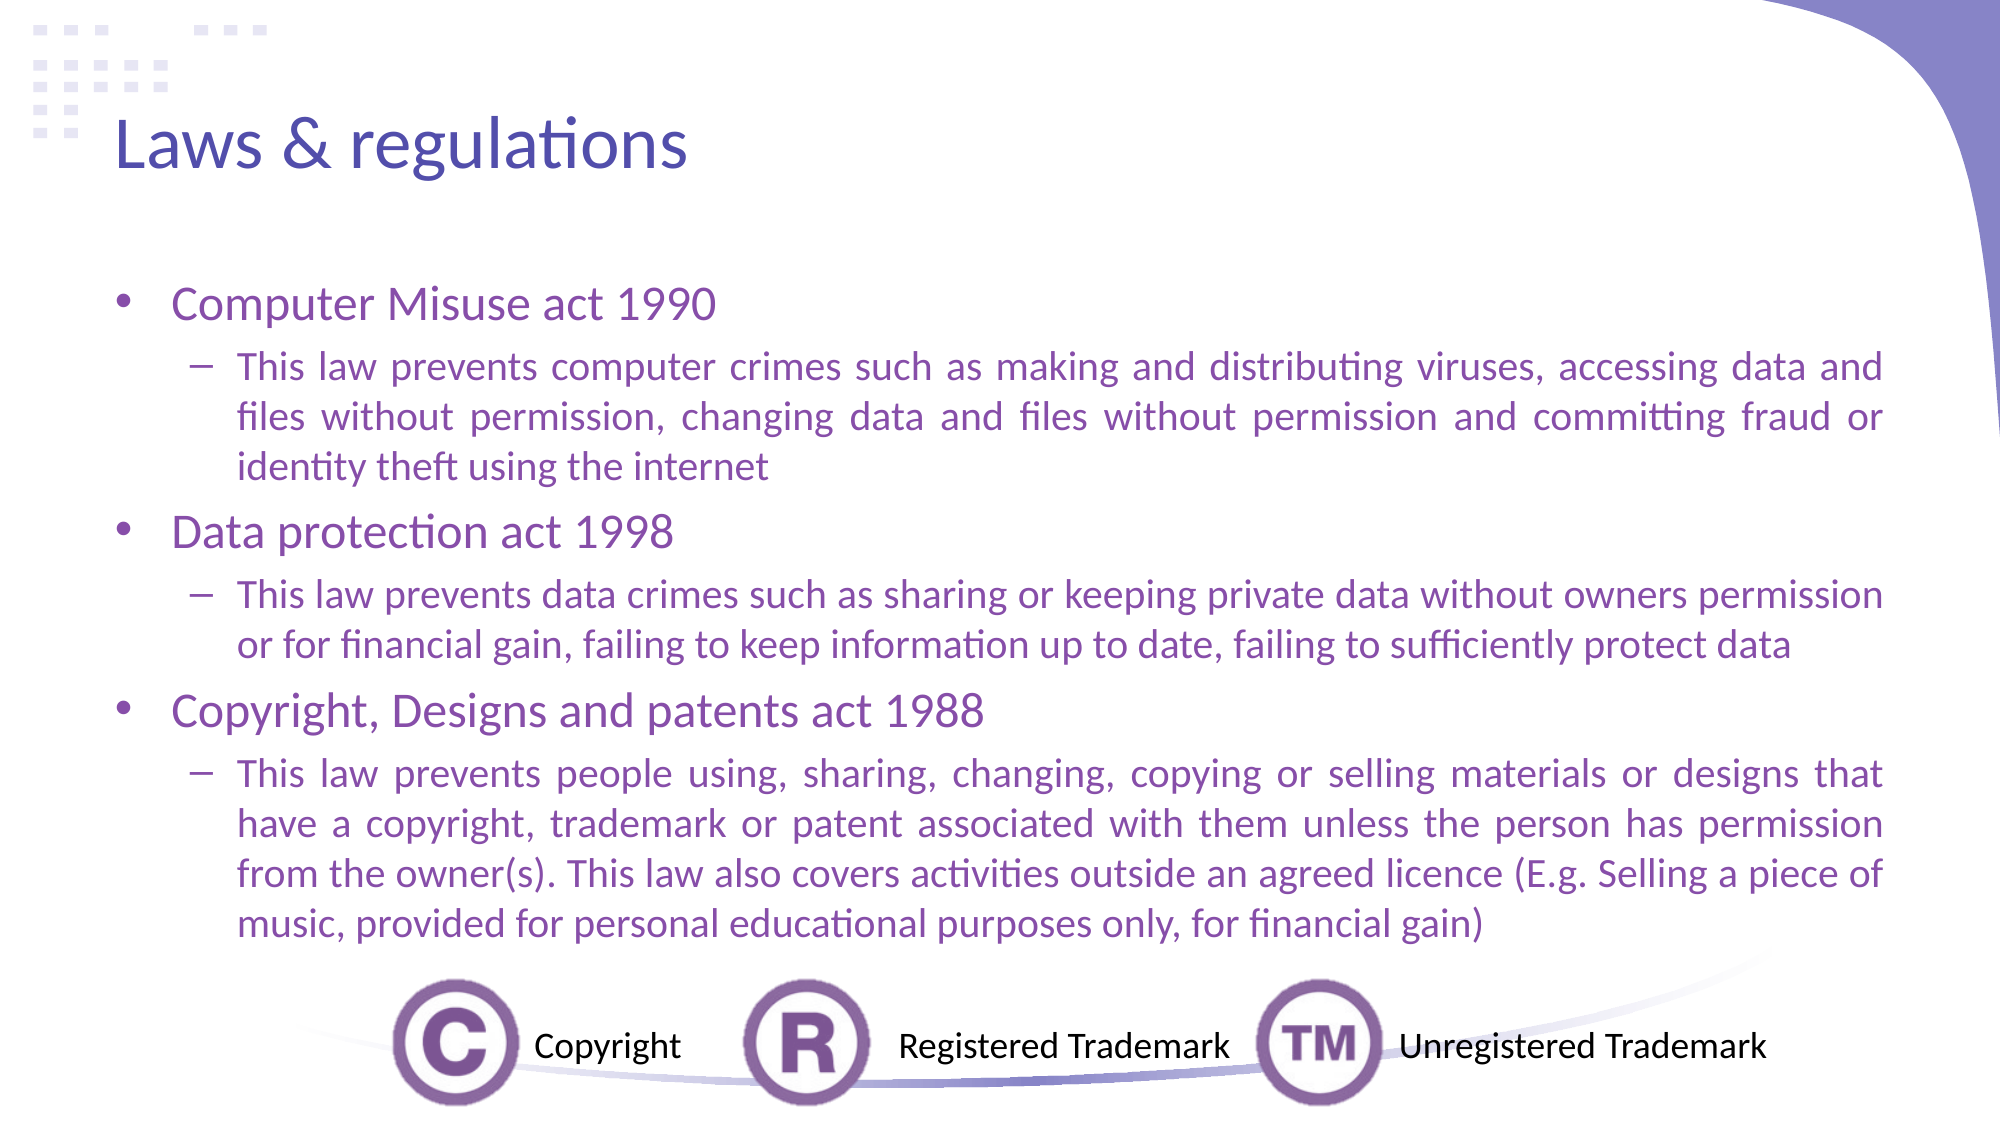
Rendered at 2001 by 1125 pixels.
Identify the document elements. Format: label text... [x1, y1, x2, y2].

list Computer Misuse act 1990 This law prevents computer crimes such as making and distributing viruses, accessing data and files without permission, changing data and files without permission and committing fraud or identity theft using the internet Data protection act 1998 This law prevents data crimes such as sharing or keeping private data without owners permission or for financial gain, failing to keep information up to date, failing to sufficiently protect data Copyright, Designs and patents act 1988 This law prevents people using, sharing, changing, copying or selling materials or designs that have a copyright, trademark or patent associated with them unless the person has permission from the owner(s). This law also covers activities outside an agreed licence (E.g. Selling a piece of music, provided for personal educational purposes only, for financial gain) [99, 262, 1900, 1005]
title Laws & regulations [99, 45, 1900, 233]
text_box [371, 962, 1828, 1116]
